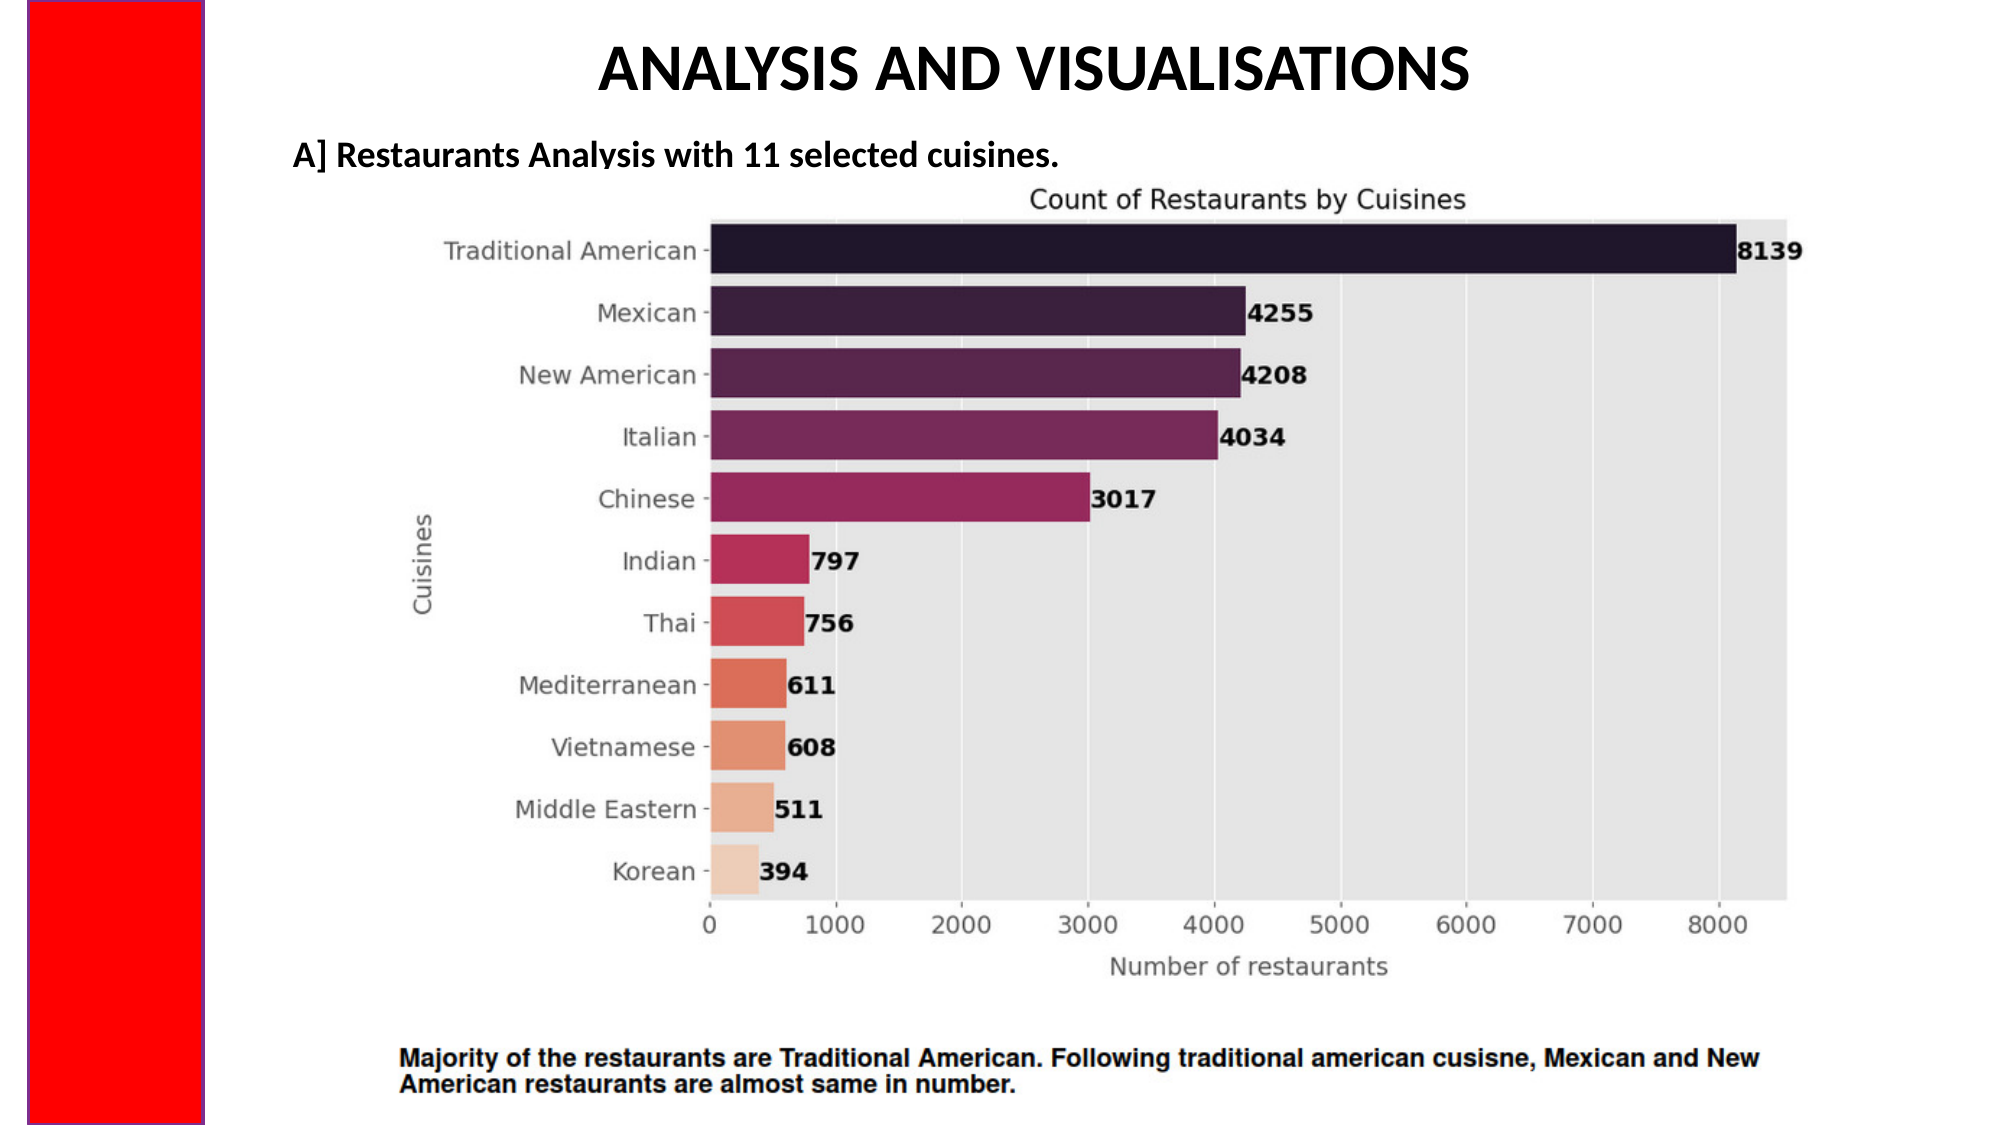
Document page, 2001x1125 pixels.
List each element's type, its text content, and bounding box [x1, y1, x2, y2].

picture [205, 0, 2000, 1125]
text_box [27, 0, 205, 1125]
text_box A] Restaurants Analysis with 11 selected cuisines. [278, 122, 1893, 183]
picture [0, 0, 27, 1125]
text_box ANALYSIS AND VISUALISATIONS [473, 16, 1597, 112]
